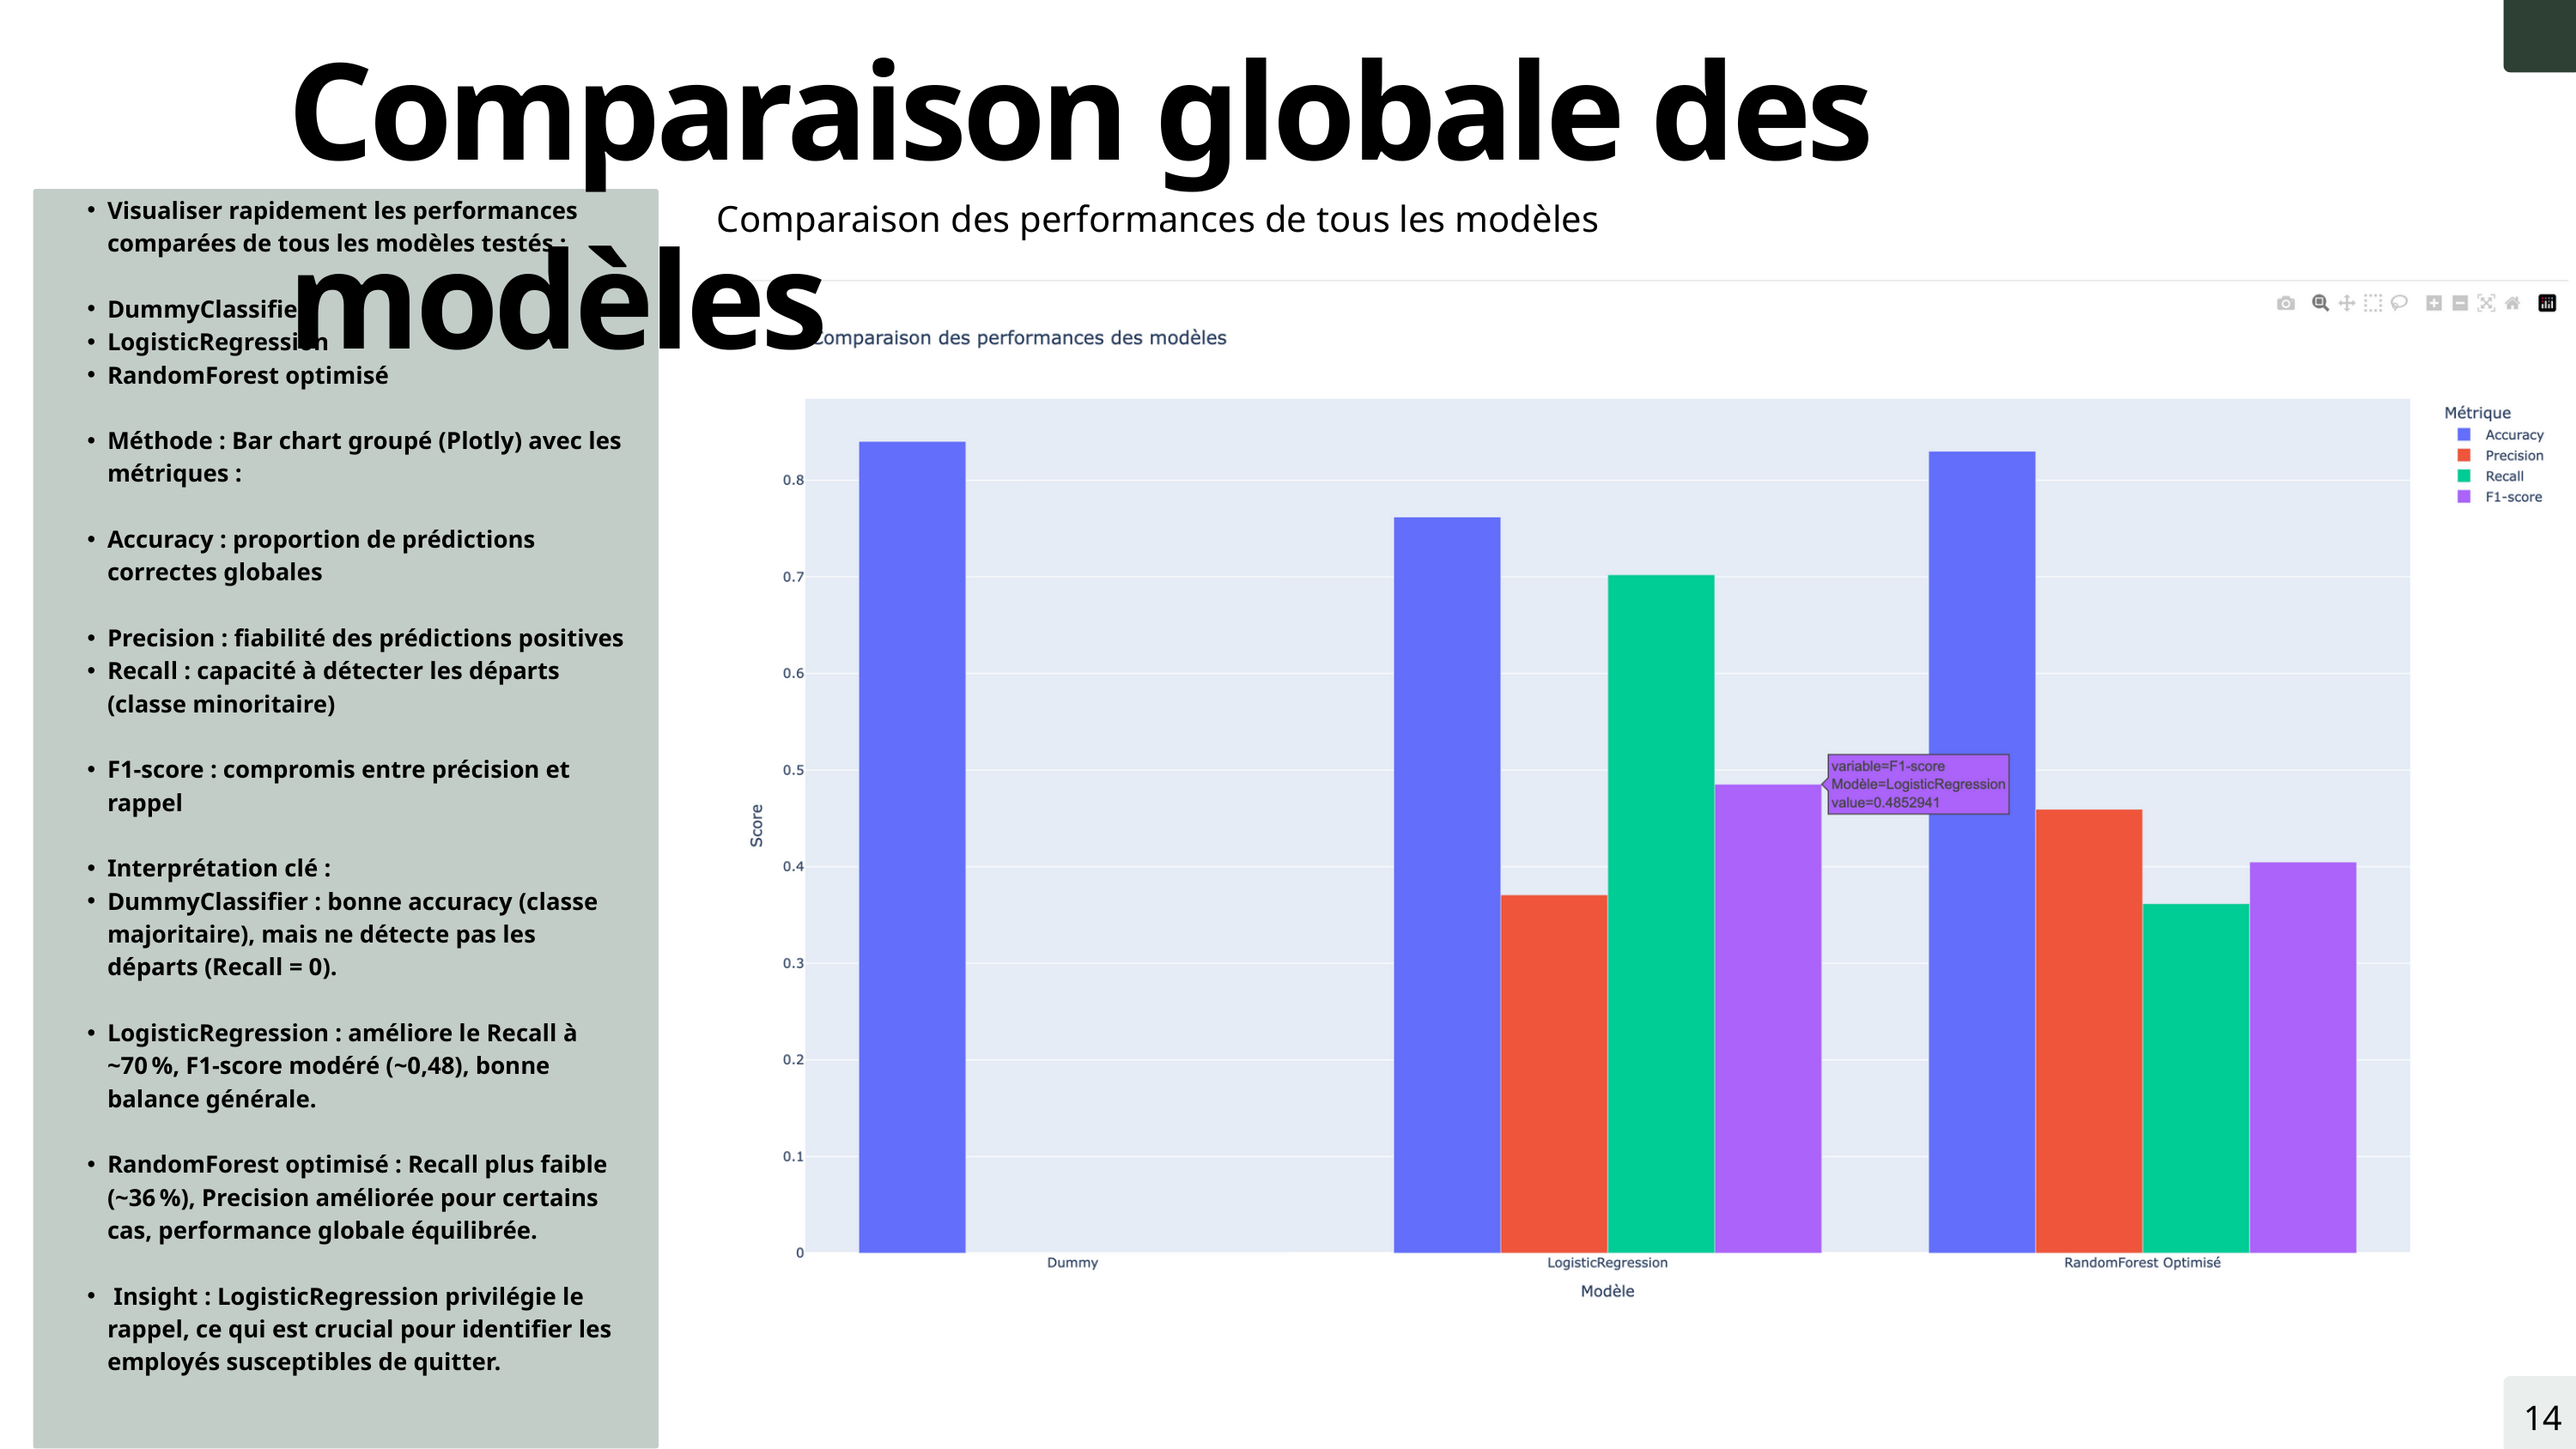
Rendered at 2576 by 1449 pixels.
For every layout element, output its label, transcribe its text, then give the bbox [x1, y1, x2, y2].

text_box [2503, 1375, 2576, 1449]
text_box [716, 275, 2569, 1339]
text_box Visualiser rapidement les performances comparées de tous les modèles testés : DummyClassifier LogisticRegression RandomForest optimisé Méthode : Bar chart groupé (Plotly) avec les métriques : Accuracy : proportion de prédictions correctes globales Precision : fiabilité des prédictions positives Recall : capacité à détecter les départs (classe minoritaire) F1-score : compromis entre précision et rappel Interprétation clé : DummyClassifier : bonne accuracy (classe majoritaire), mais ne détecte pas les départs (Recall = 0). LogisticRegression : améliore le Recall à ~70 %, F1-score modéré (~0,48), bonne balance générale. RandomForest optimisé : Recall plus faible (~36 %), Precision améliorée pour certains cas, performance globale équilibrée. Insight : LogisticRegression privilégie le rappel, ce qui est crucial pour identifier les employés susceptibles de quitter. [67, 1138, 624, 1441]
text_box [2503, 0, 2576, 73]
text_box Comparaison globale des modèles [288, 0, 2399, 376]
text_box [0, 506, 976, 1132]
text_box Visualiser rapidement les performances comparées de tous les modèles testés : DummyClassifier LogisticRegression RandomForest optimisé Méthode : Bar chart groupé (Plotly) avec les métriques : Accuracy : proportion de prédictions correctes globales Precision : fiabilité des prédictions positives Recall : capacité à détecter les départs (classe minoritaire) F1-score : compromis entre précision et rappel Interprétation clé : DummyClassifier : bonne accuracy (classe majoritaire), mais ne détecte pas les départs (Recall = 0). LogisticRegression : améliore le Recall à ~70 %, F1-score modéré (~0,48), bonne balance générale. RandomForest optimisé : Recall plus faible (~36 %), Precision améliorée pour certains cas, performance globale équilibrée. Insight : LogisticRegression privilégie le rappel, ce qui est crucial pour identifier les employés susceptibles de quitter. [67, 191, 624, 505]
text_box Comparaison des performances de tous les modèles [716, 189, 1710, 240]
